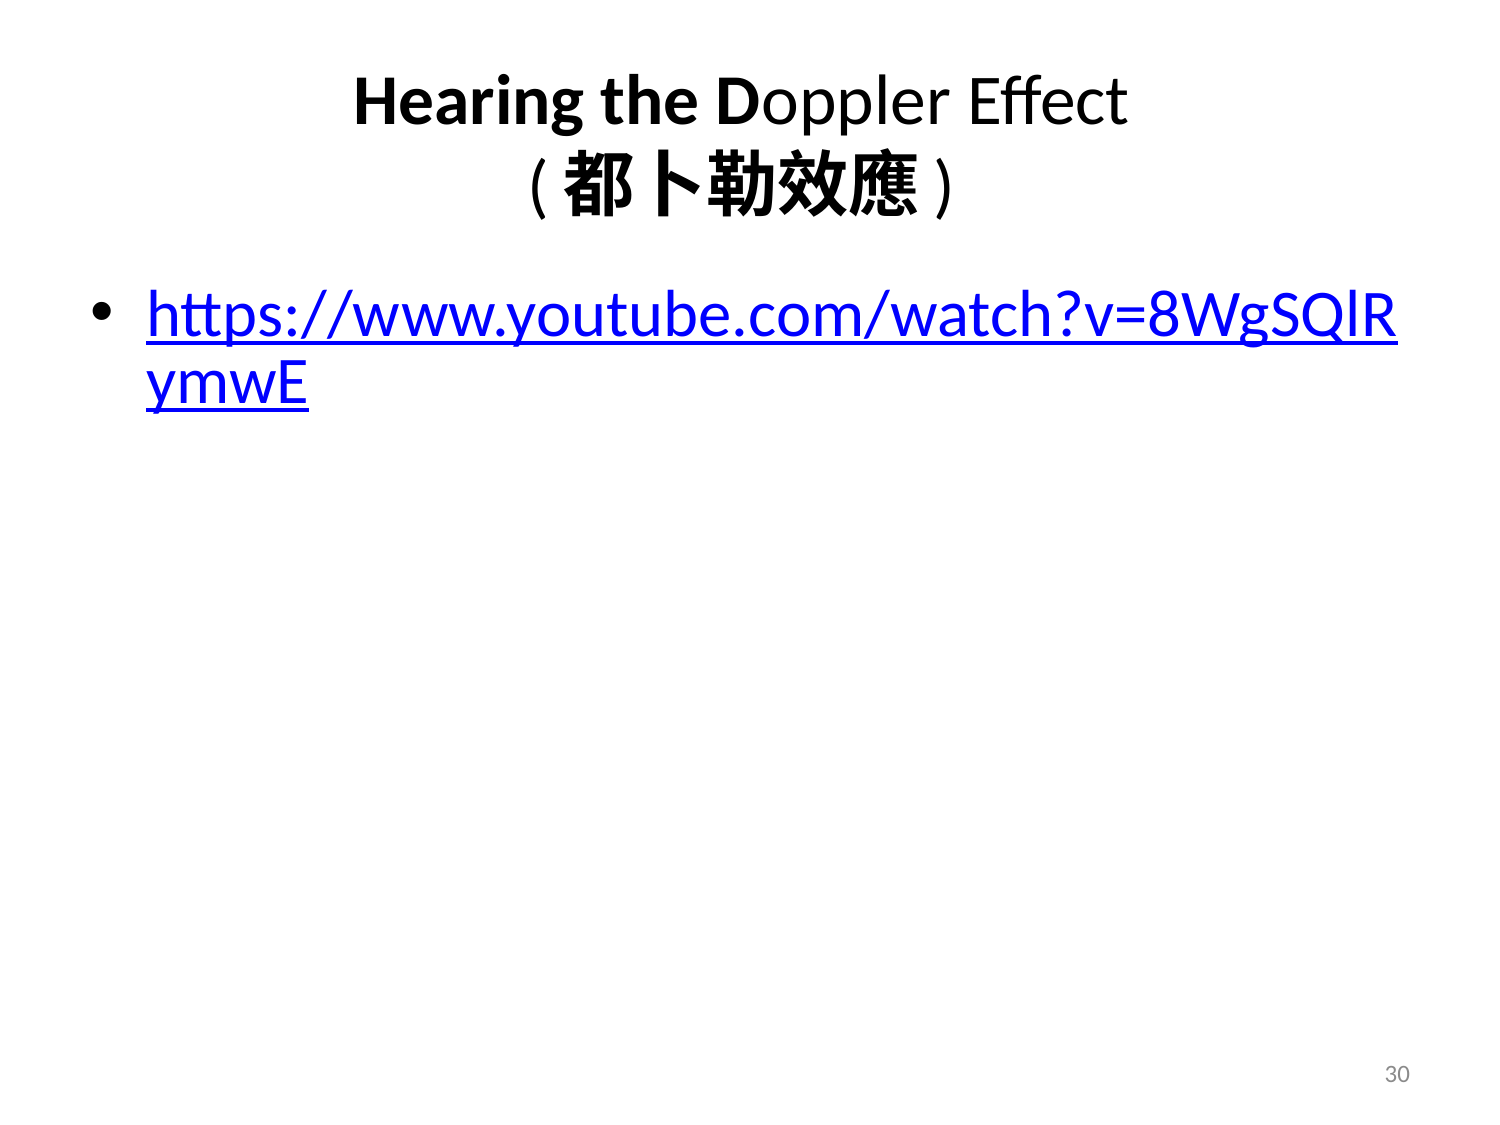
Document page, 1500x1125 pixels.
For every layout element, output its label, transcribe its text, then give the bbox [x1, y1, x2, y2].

slide_number 30 [1074, 1042, 1425, 1103]
title Hearing the Doppler Effect (都卜勒效應) [75, 45, 1425, 233]
list https://www.youtube.com/watch?v=8WgSQlRymwE [75, 262, 1425, 1005]
